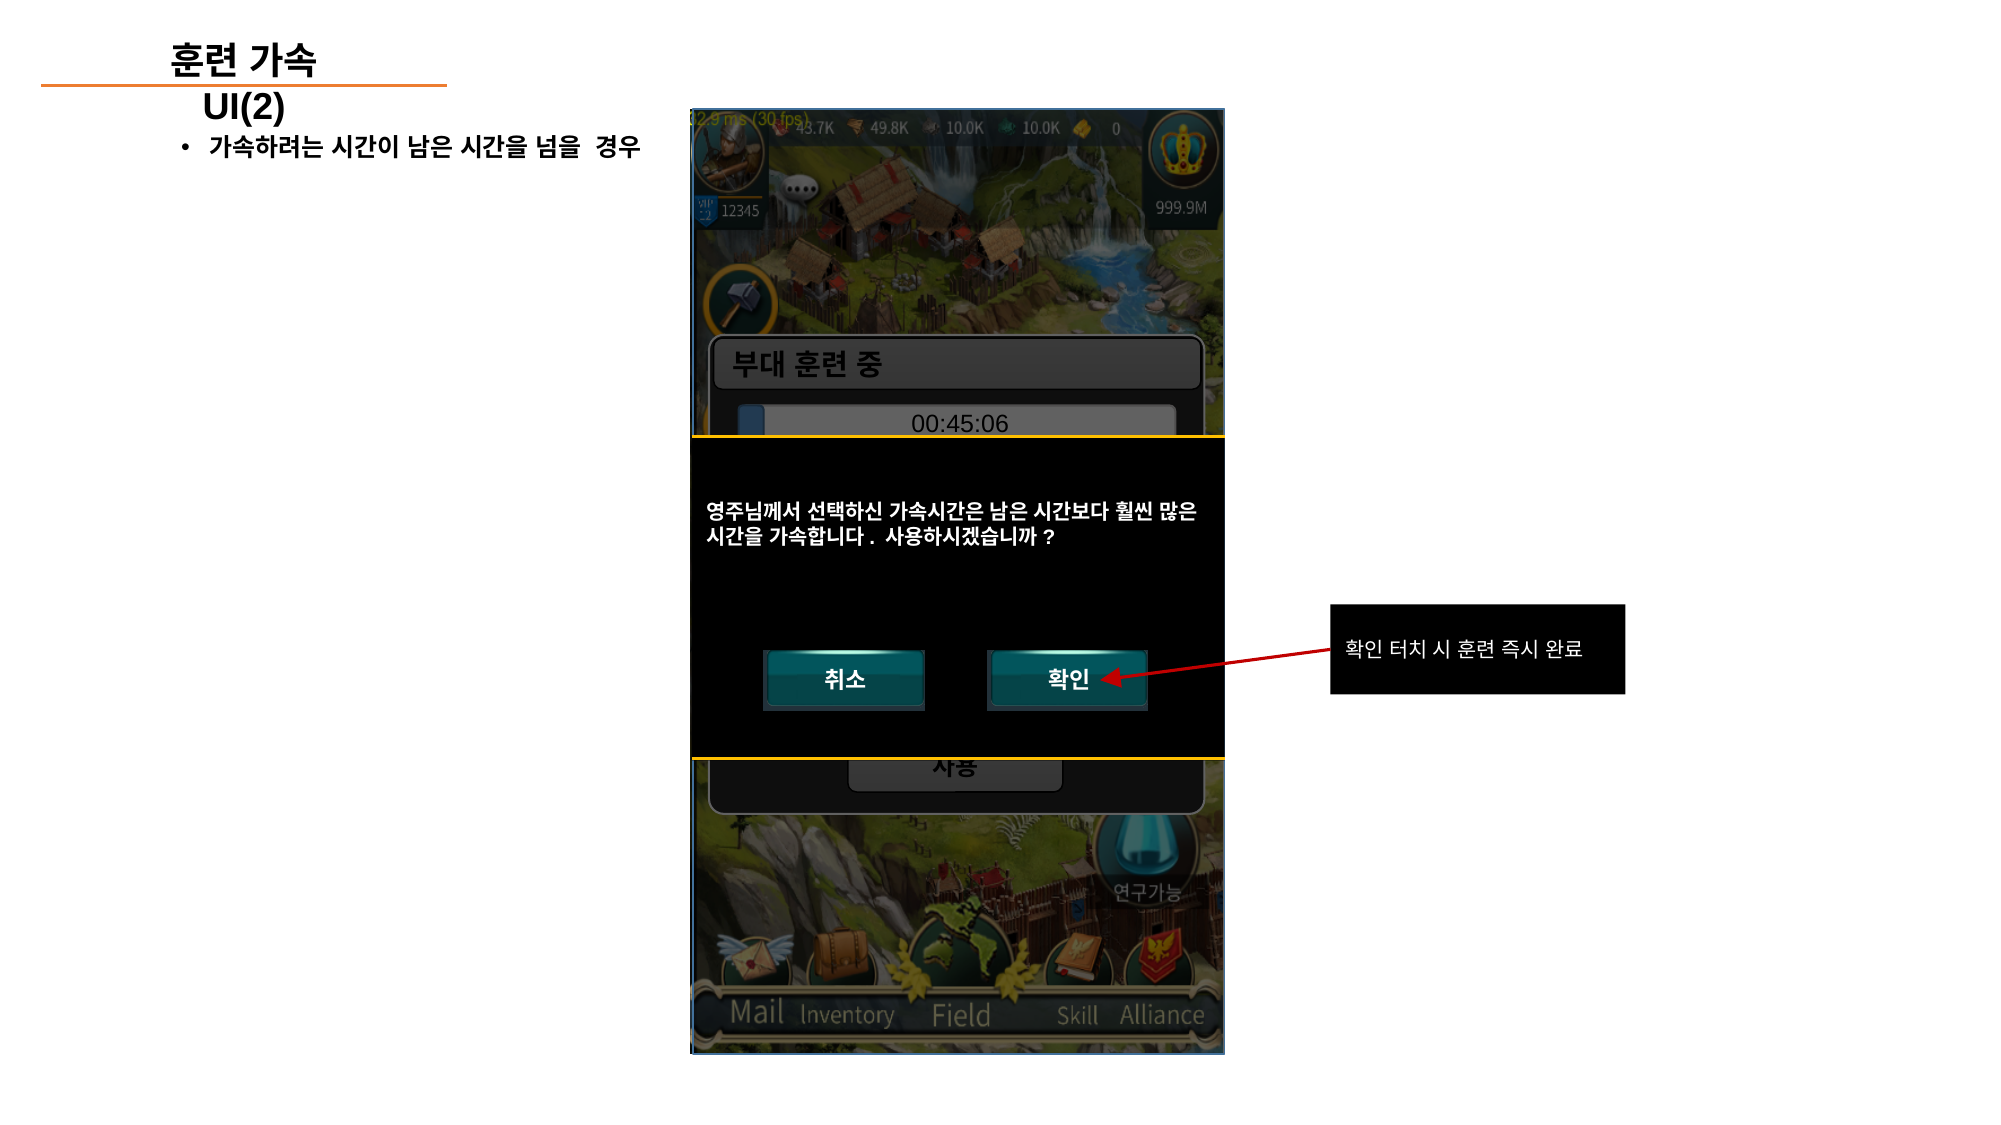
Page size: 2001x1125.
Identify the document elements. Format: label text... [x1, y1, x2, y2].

text_box 훈련 가속 UI(2) [125, 29, 363, 81]
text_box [1099, 649, 1331, 681]
text_box 가속하려는 시간이 남은 시간을 넘을 경우 [166, 109, 688, 165]
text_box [708, 769, 1205, 815]
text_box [708, 334, 1205, 433]
text_box 확인 터치 시 훈련 즉시 완료 [1330, 604, 1626, 695]
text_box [691, 443, 1225, 758]
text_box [987, 649, 1148, 711]
picture [690, 108, 1223, 1055]
